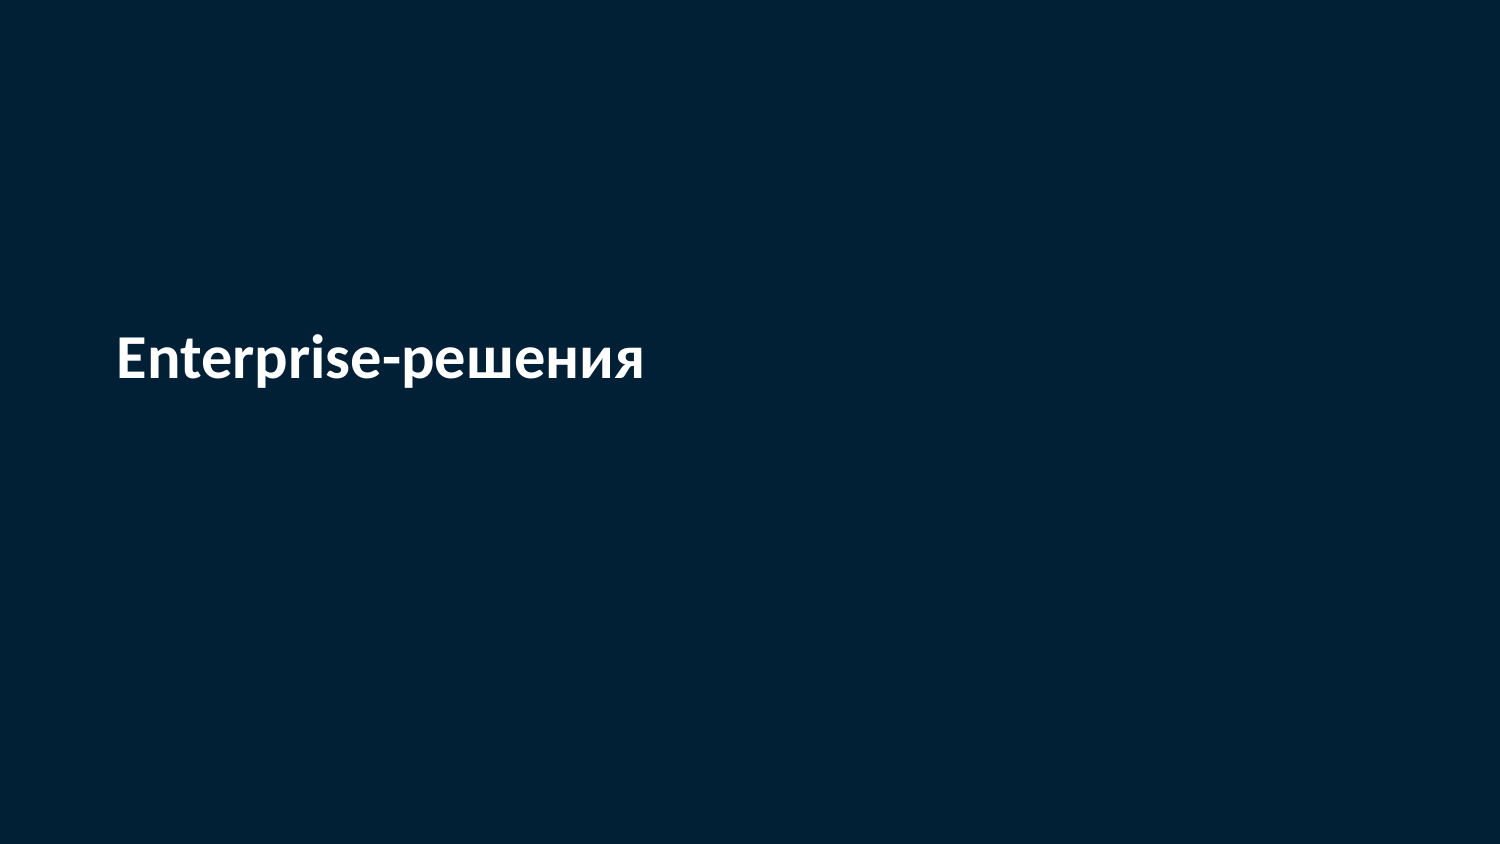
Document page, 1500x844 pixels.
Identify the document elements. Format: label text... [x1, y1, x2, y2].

list Enterprise-решения [101, 143, 1151, 399]
